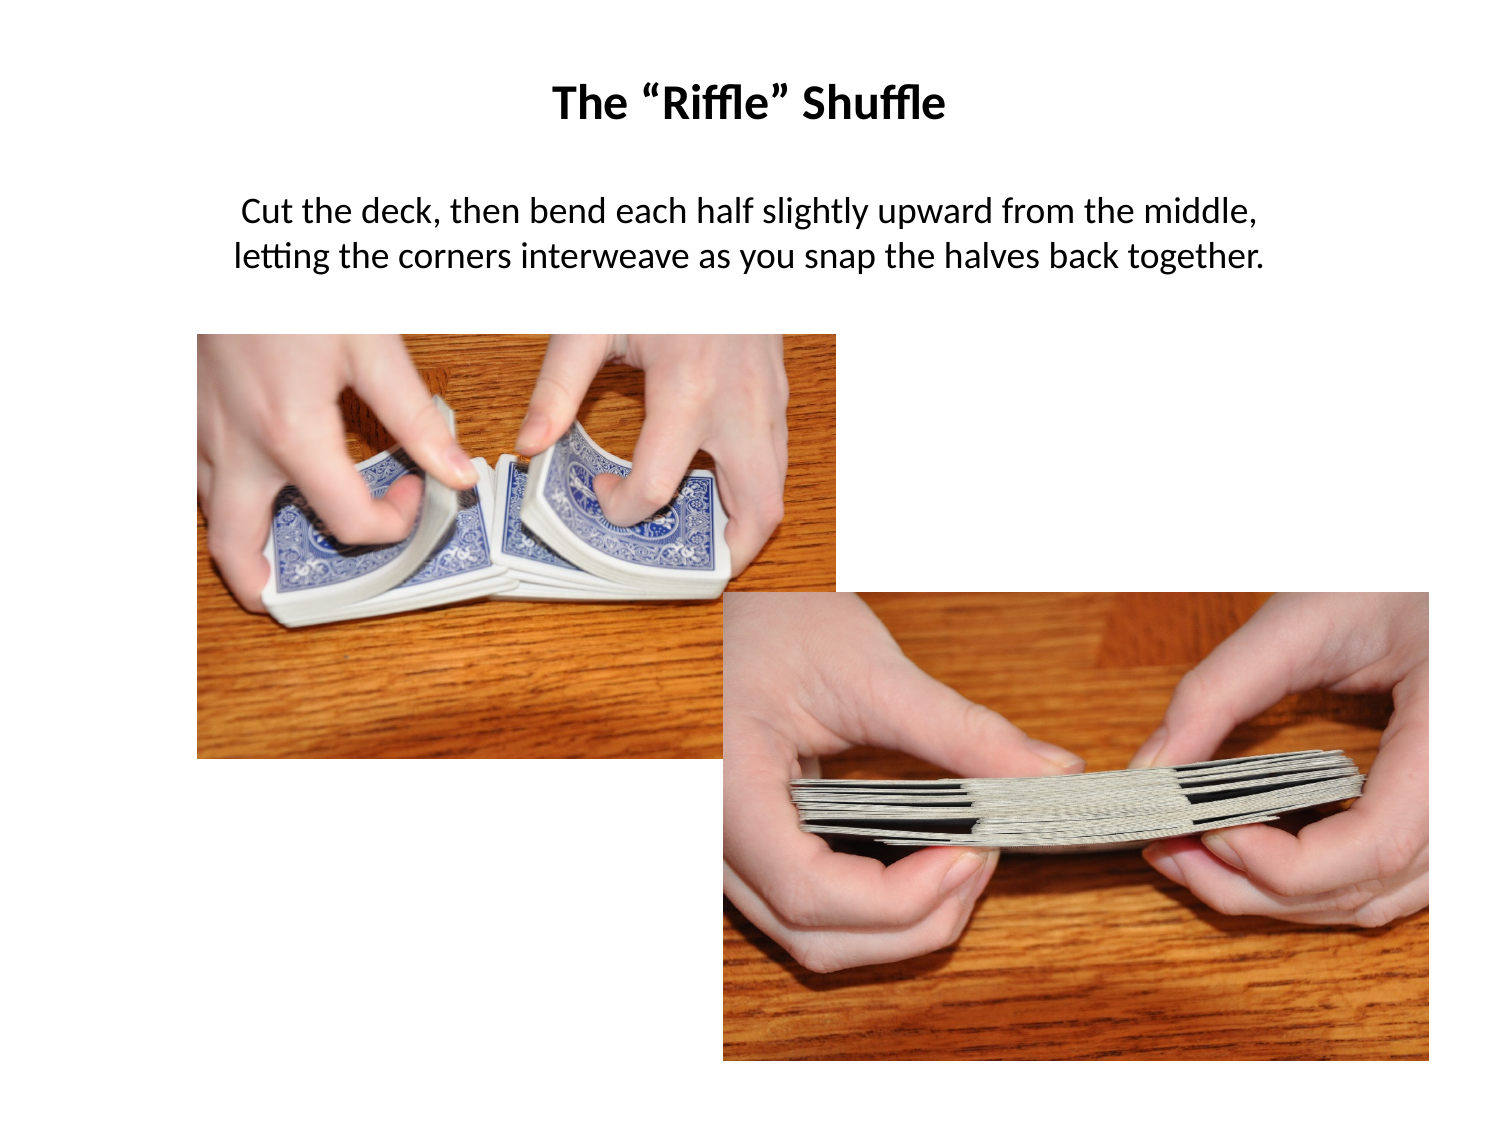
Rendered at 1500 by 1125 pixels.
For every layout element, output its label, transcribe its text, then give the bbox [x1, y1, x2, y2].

text_box Cut the deck, then bend each half slightly upward from the middle, letting the corners interweave as you snap the halves back together. [153, 178, 1347, 284]
picture [197, 334, 1429, 1061]
text_box The “Riffle” Shuffle [288, 62, 1212, 137]
